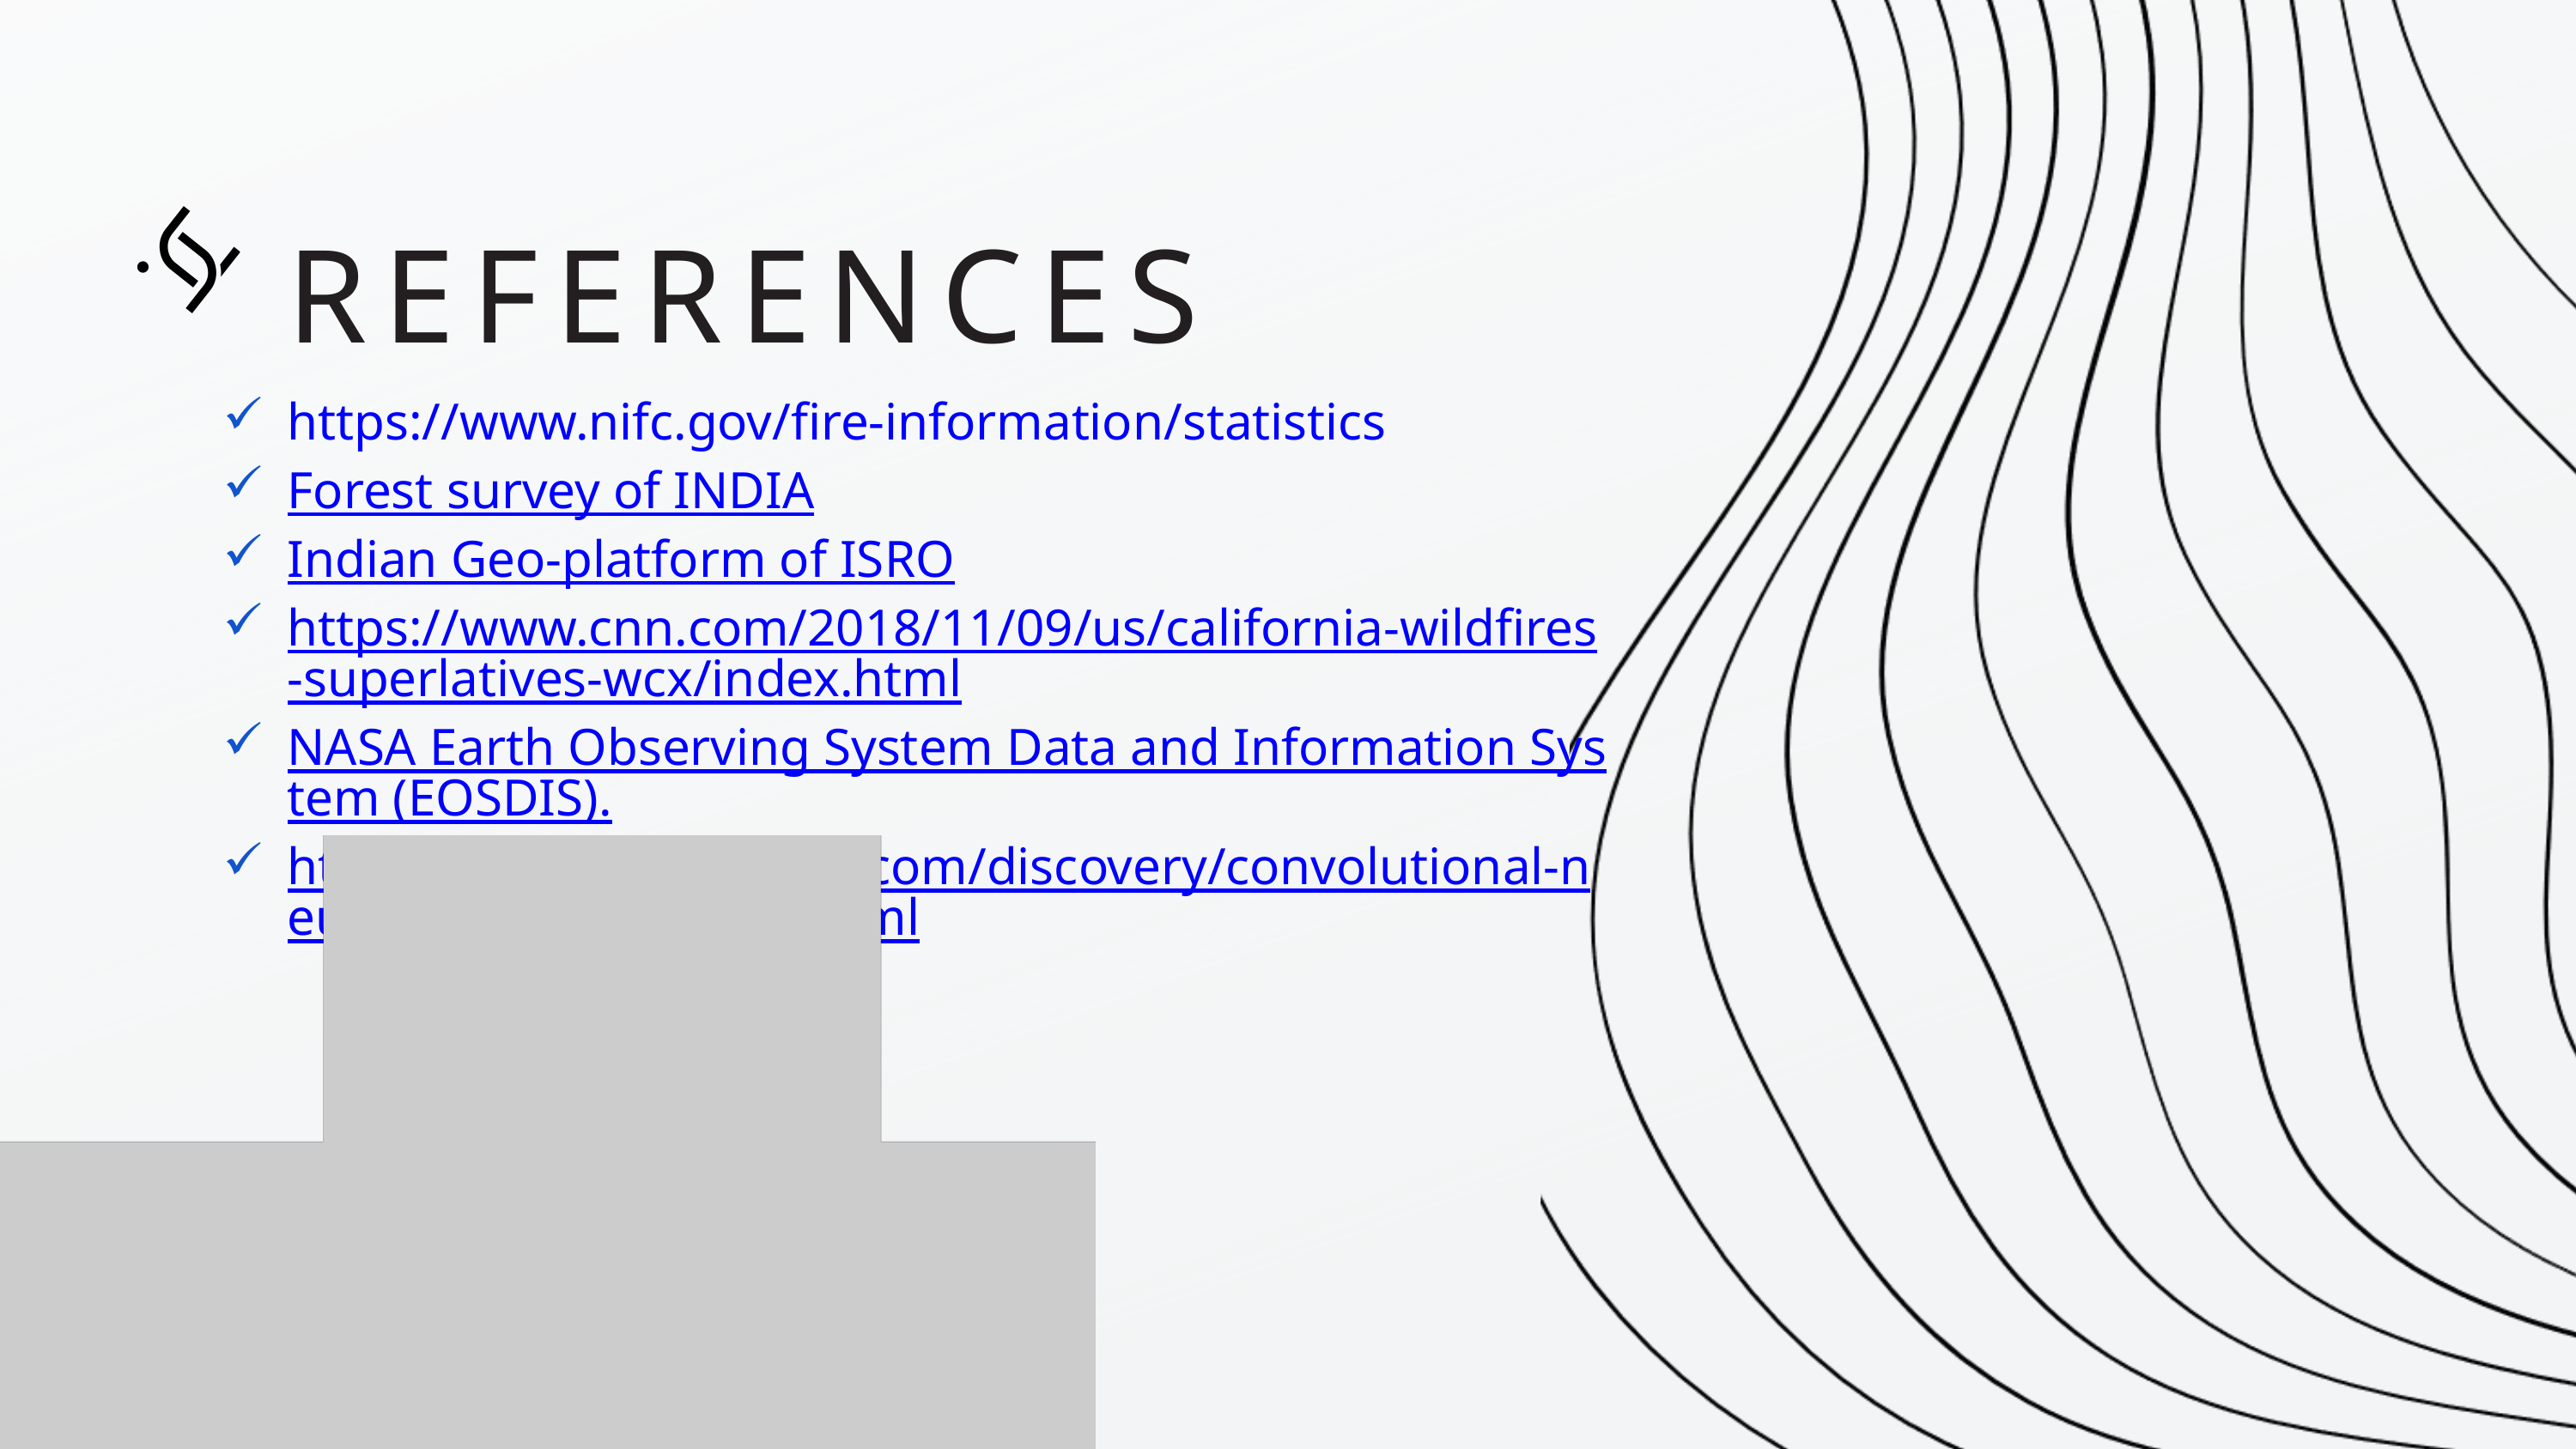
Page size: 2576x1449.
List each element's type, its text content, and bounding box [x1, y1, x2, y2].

text_box [1524, 0, 2576, 1449]
text_box REFERENCES [287, 136, 1428, 369]
text_box [137, 206, 240, 313]
text_box https://www.nifc.gov/fire-information/statistics Forest survey of INDIA Indian Geo-platform of ISRO https://www.cnn.com/2018/11/09/us/california-wildfires-superlatives-wcx/index.html NASA Earth Observing System Data and Information System (EOSDIS). https://www.mathworks.com/discovery/convolutional-neural-network-matlab.html [222, 389, 1613, 802]
text_box [0, 0, 1617, 1449]
text_box [0, 835, 1096, 1449]
